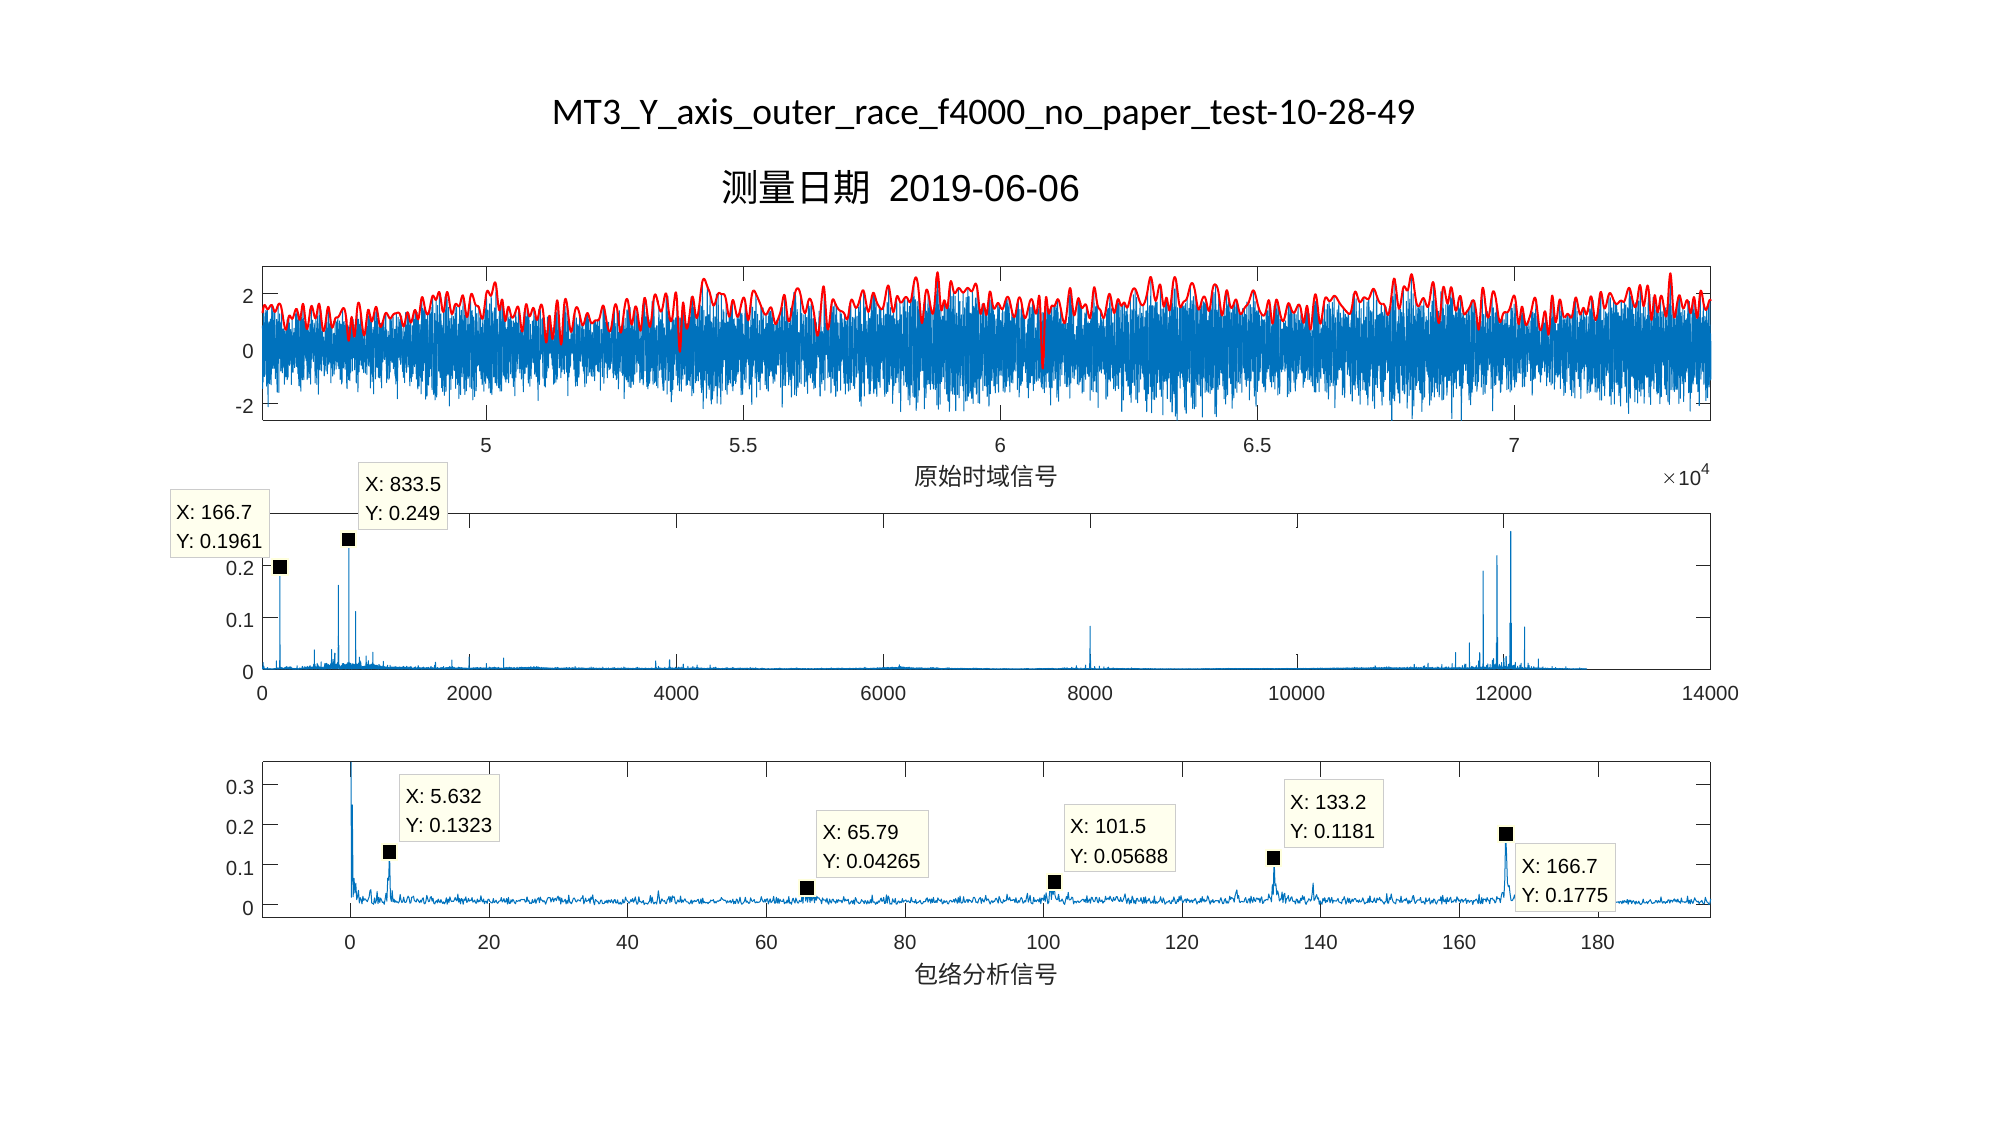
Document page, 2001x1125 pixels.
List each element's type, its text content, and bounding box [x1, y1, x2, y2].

text_box MT3_Y_axis_outer_race_f4000_no_paper_test-10-28-49 [537, 79, 1432, 139]
picture [19, 203, 1887, 1032]
text_box 测量日期 2019-06-06 [706, 157, 1095, 203]
